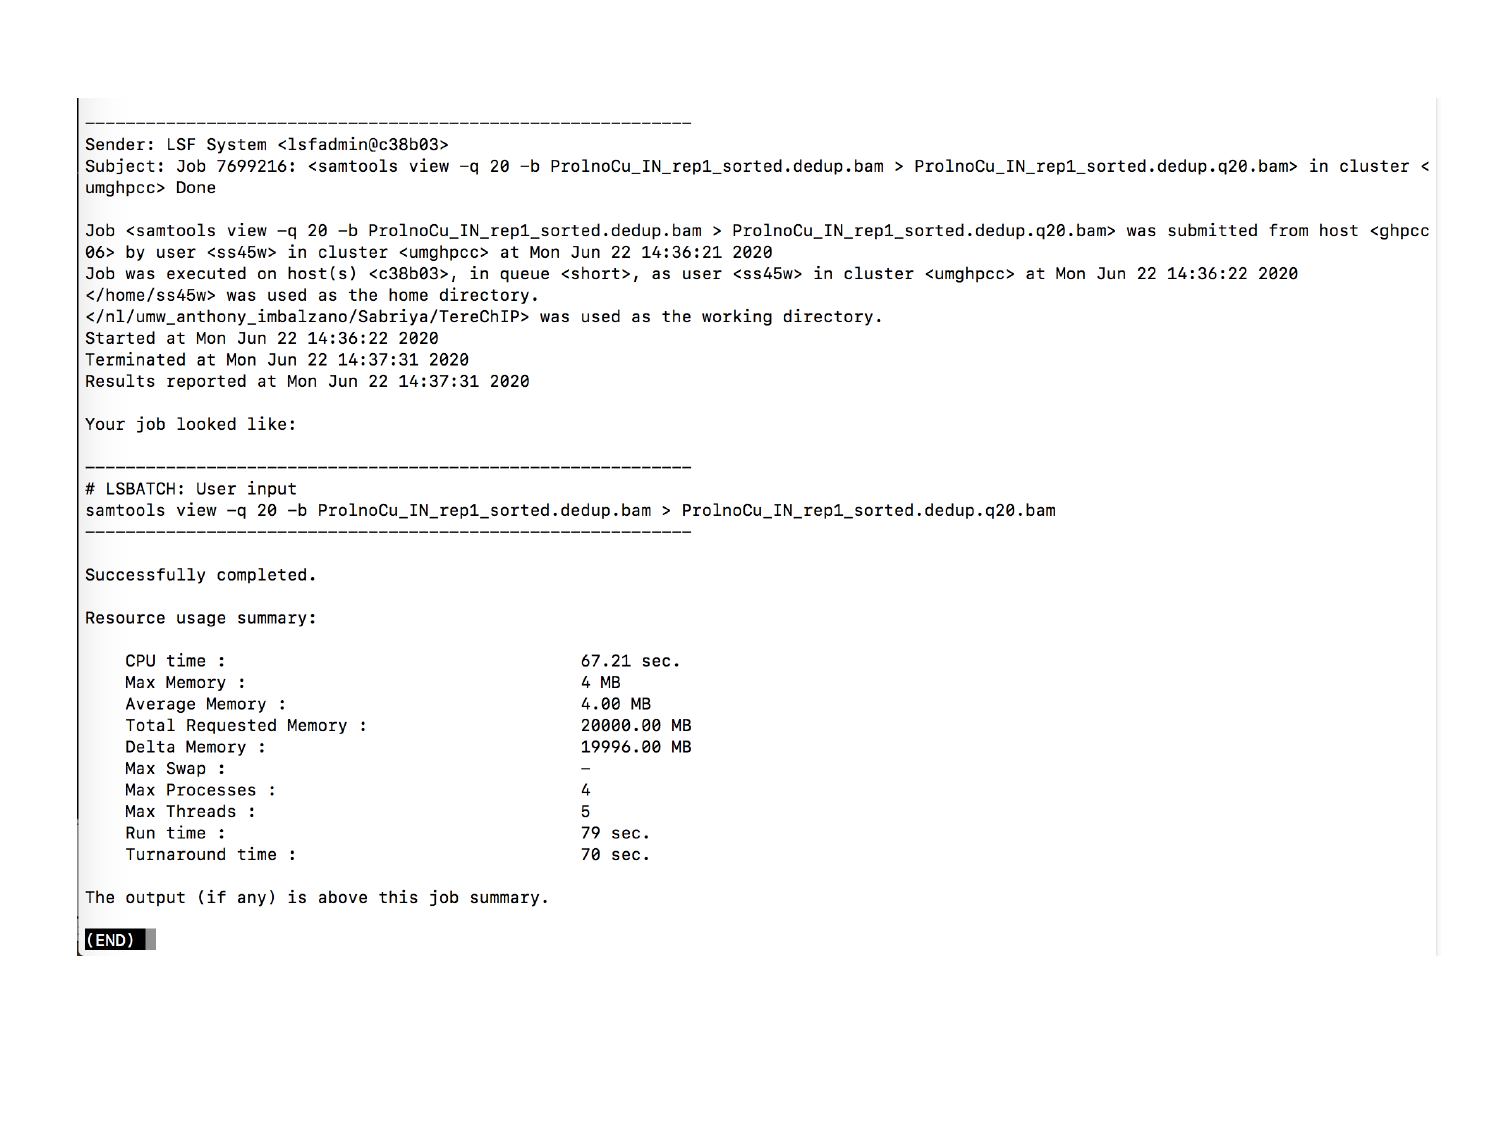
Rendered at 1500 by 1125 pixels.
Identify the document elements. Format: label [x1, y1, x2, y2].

picture [76, 98, 1441, 956]
